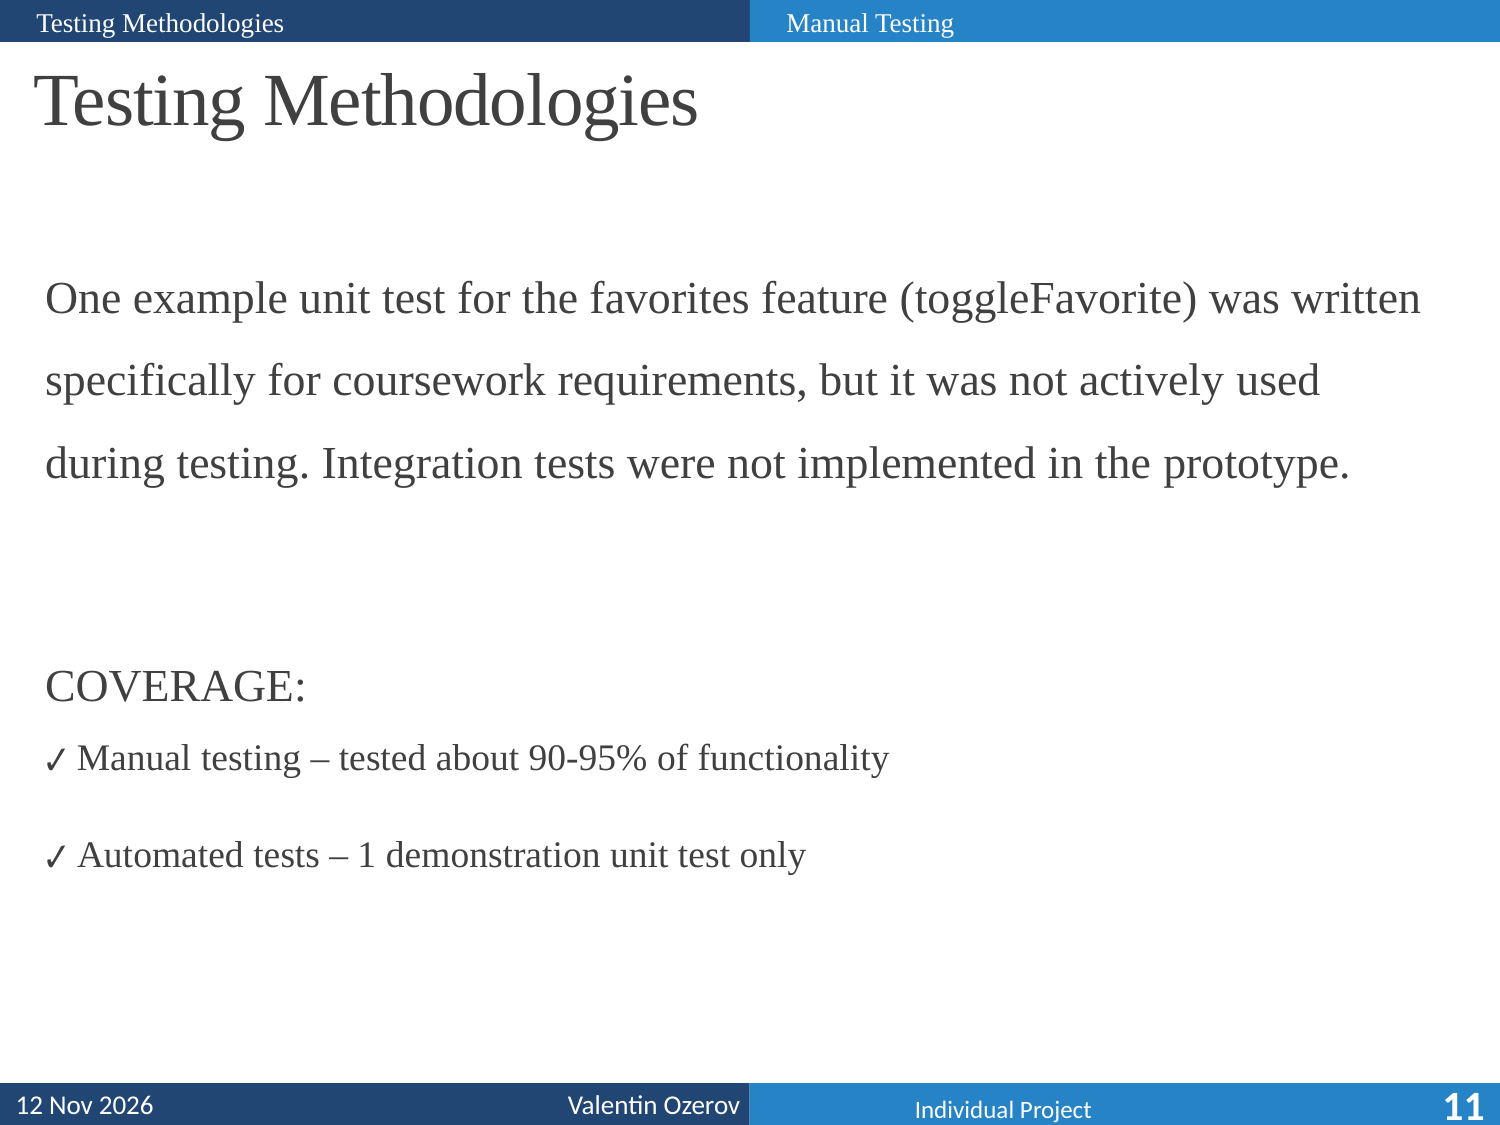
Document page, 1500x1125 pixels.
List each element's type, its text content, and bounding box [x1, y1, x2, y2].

list Valentin Ozerov [183, 1082, 741, 1125]
list Manual Testing [750, 0, 1500, 43]
slide_number 11 [1401, 1082, 1500, 1125]
text_box Individual Project [750, 1086, 1445, 1125]
slide_number 10-Jun-25 [0, 1082, 181, 1125]
title Testing Methodologies [0, 56, 1500, 219]
list One example unit test for the favorites feature (toggleFavorite) was written specifically for coursework requirements, but it was not actively used during testing. Integration tests were not implemented in the prototype. COVERAGE: ✔ Manual testing – tested about 90-95% of functionality ✔ Automated tests – 1 demonstration unit test only [45, 232, 1445, 1059]
list Testing Methodologies [0, 0, 750, 43]
